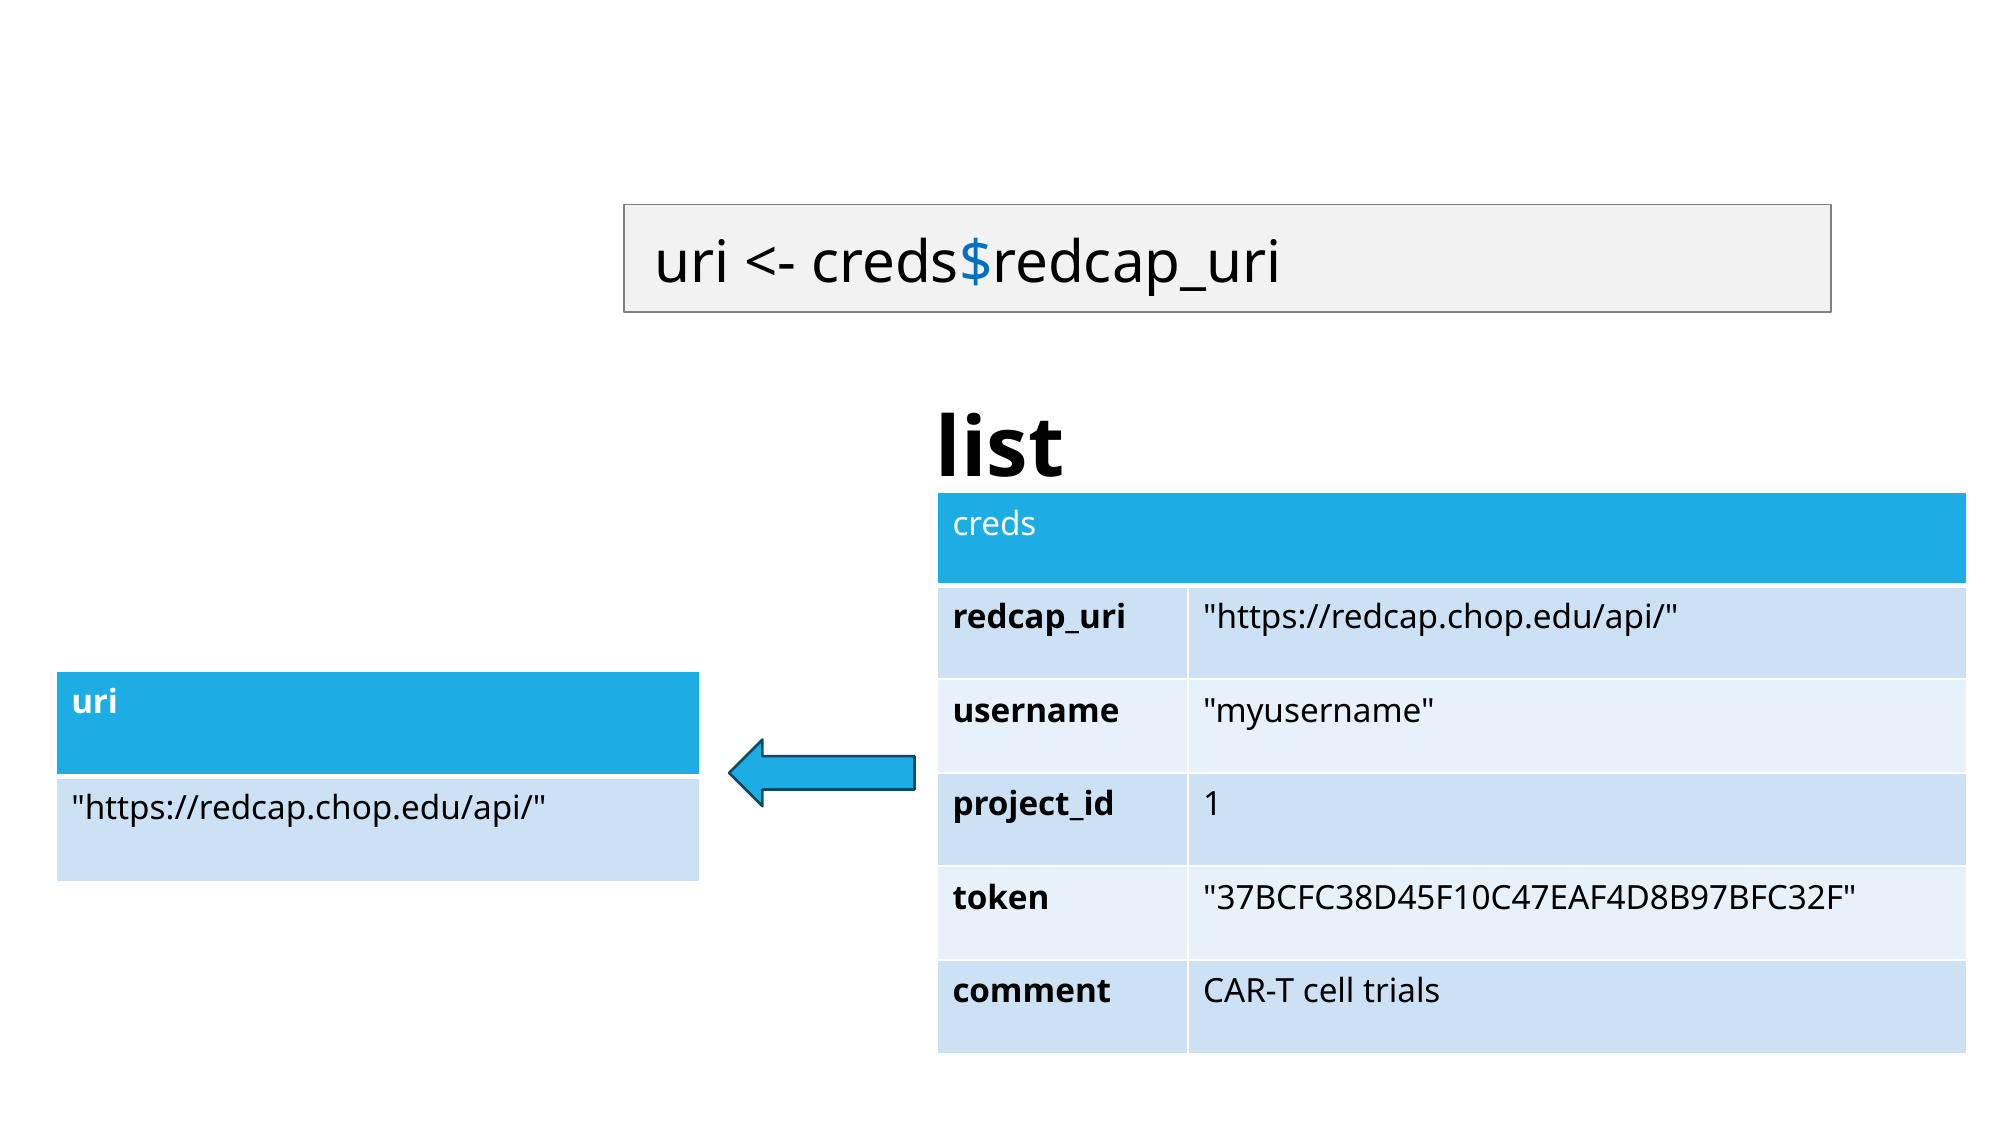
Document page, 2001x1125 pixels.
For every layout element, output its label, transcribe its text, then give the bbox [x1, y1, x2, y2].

table_cell project_id [938, 774, 1187, 865]
table_cell "https://redcap.chop.edu/api/" [1189, 588, 1966, 678]
table_cell username [938, 680, 1187, 772]
table_cell redcap_uri [938, 588, 1187, 678]
text_box [728, 738, 916, 808]
table_cell "myusername" [1189, 680, 1966, 772]
table_header creds [938, 493, 1966, 583]
text_box list [920, 385, 1079, 501]
table_cell CAR-T cell trials [1189, 961, 1966, 1053]
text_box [623, 204, 1832, 313]
table_cell "https://redcap.chop.edu/api/" [57, 779, 699, 881]
table_cell "37BCFC38D45F10C47EAF4D8B97BFC32F" [1189, 867, 1966, 959]
table_header uri [57, 672, 699, 774]
table_cell comment [938, 961, 1187, 1053]
table_cell 1 [1189, 774, 1966, 865]
table_cell token [938, 867, 1187, 959]
